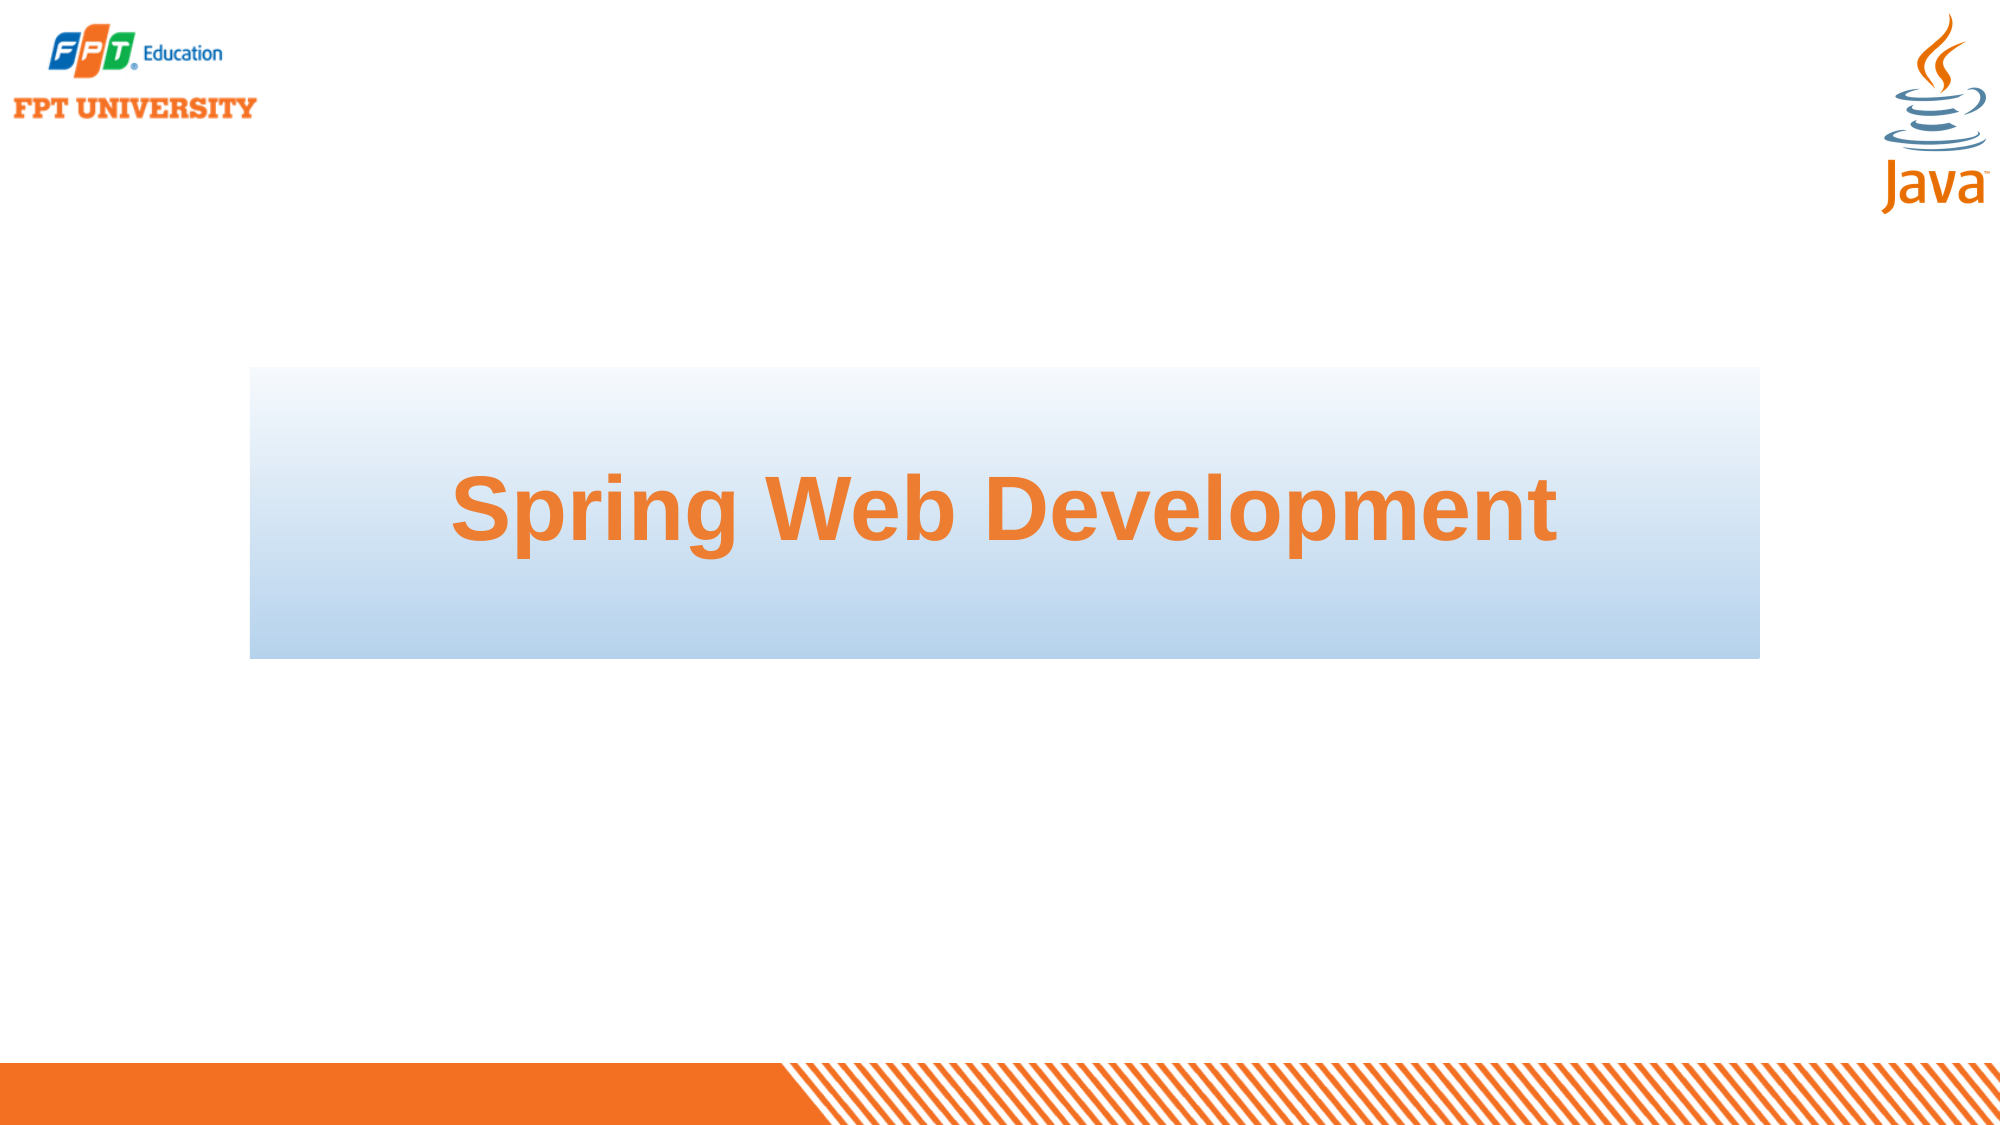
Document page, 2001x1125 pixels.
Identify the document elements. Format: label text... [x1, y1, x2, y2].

picture [1868, 4, 2000, 226]
title Spring Web Development [249, 367, 1760, 659]
picture [0, 1063, 2000, 1125]
picture [4, 5, 267, 133]
